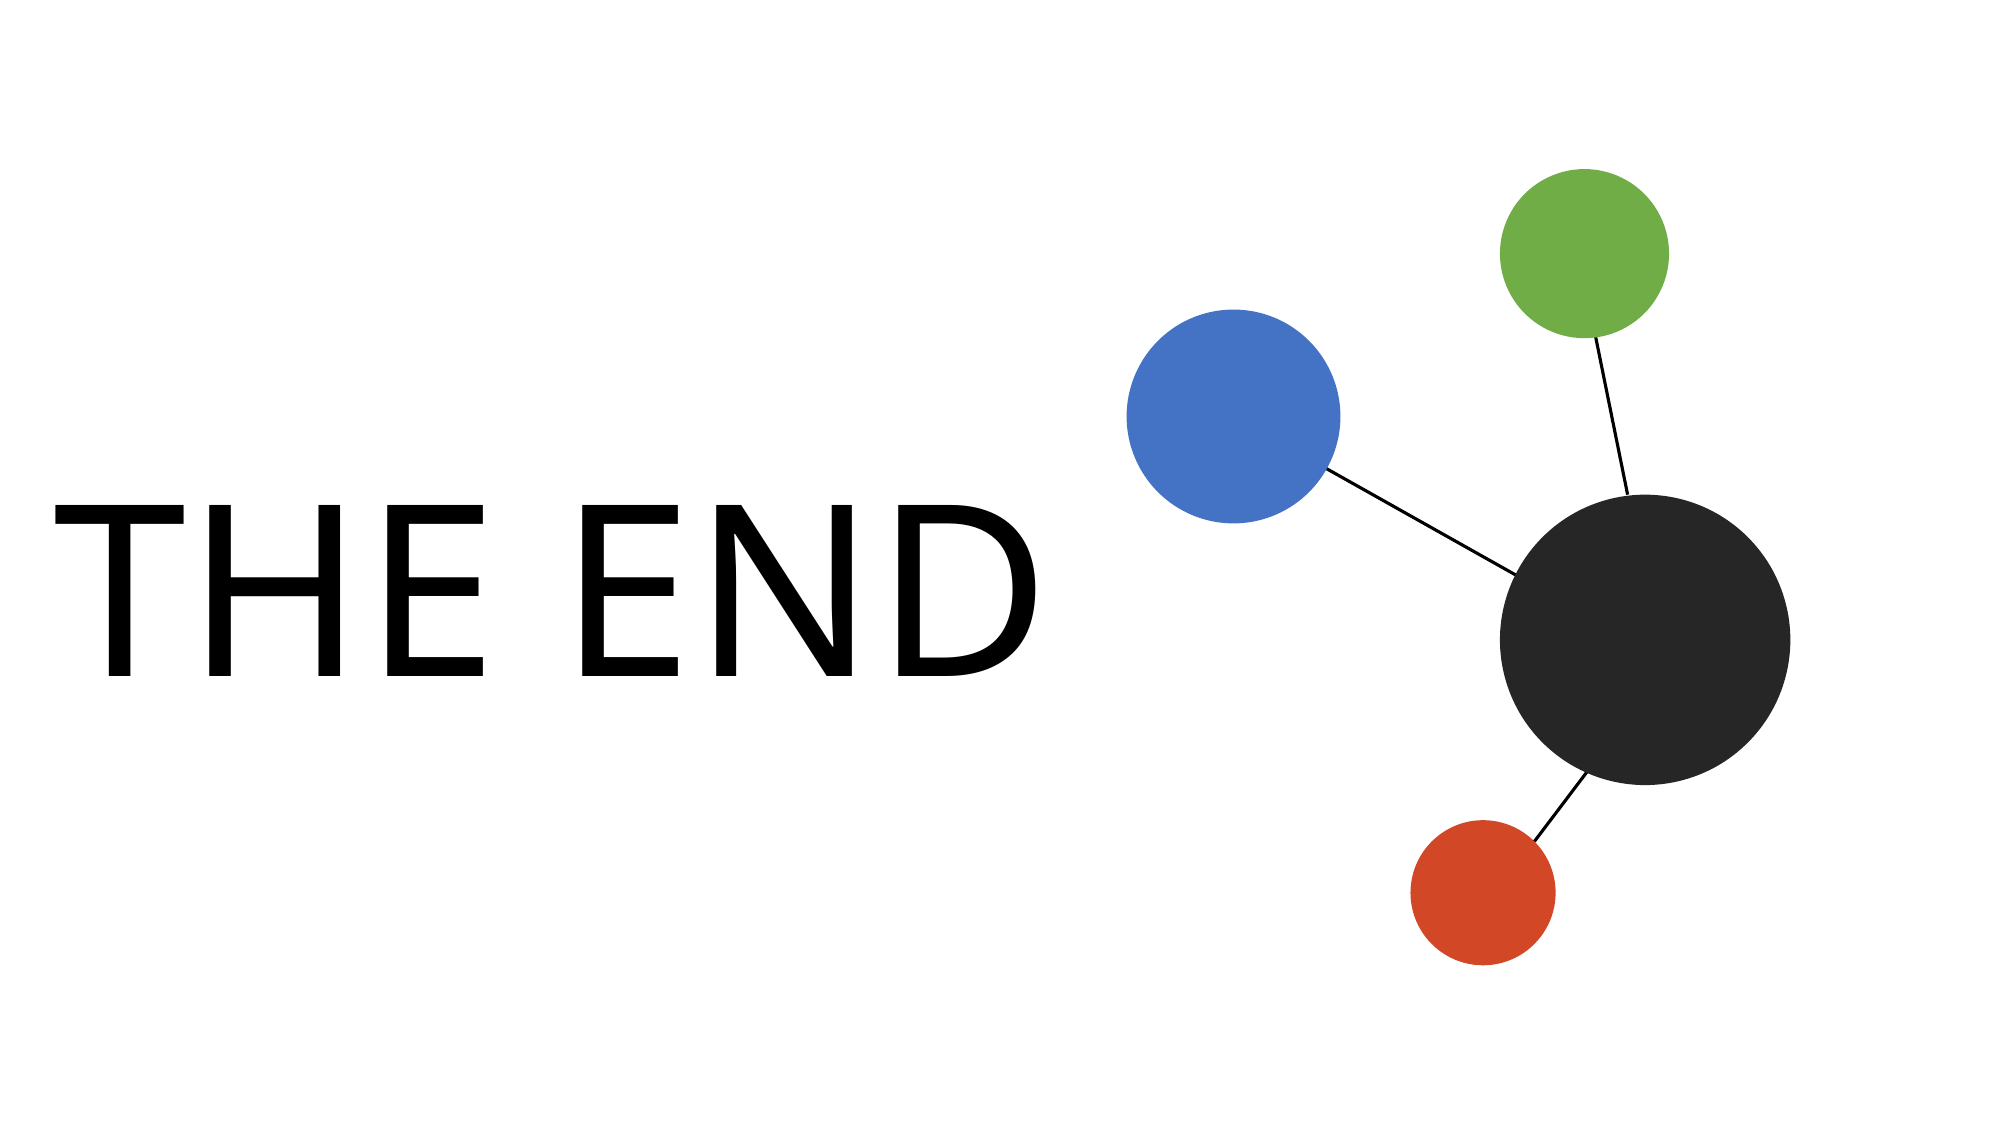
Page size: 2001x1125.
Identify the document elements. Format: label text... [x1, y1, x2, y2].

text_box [1126, 169, 1791, 966]
text_box THE END [38, 429, 1065, 732]
